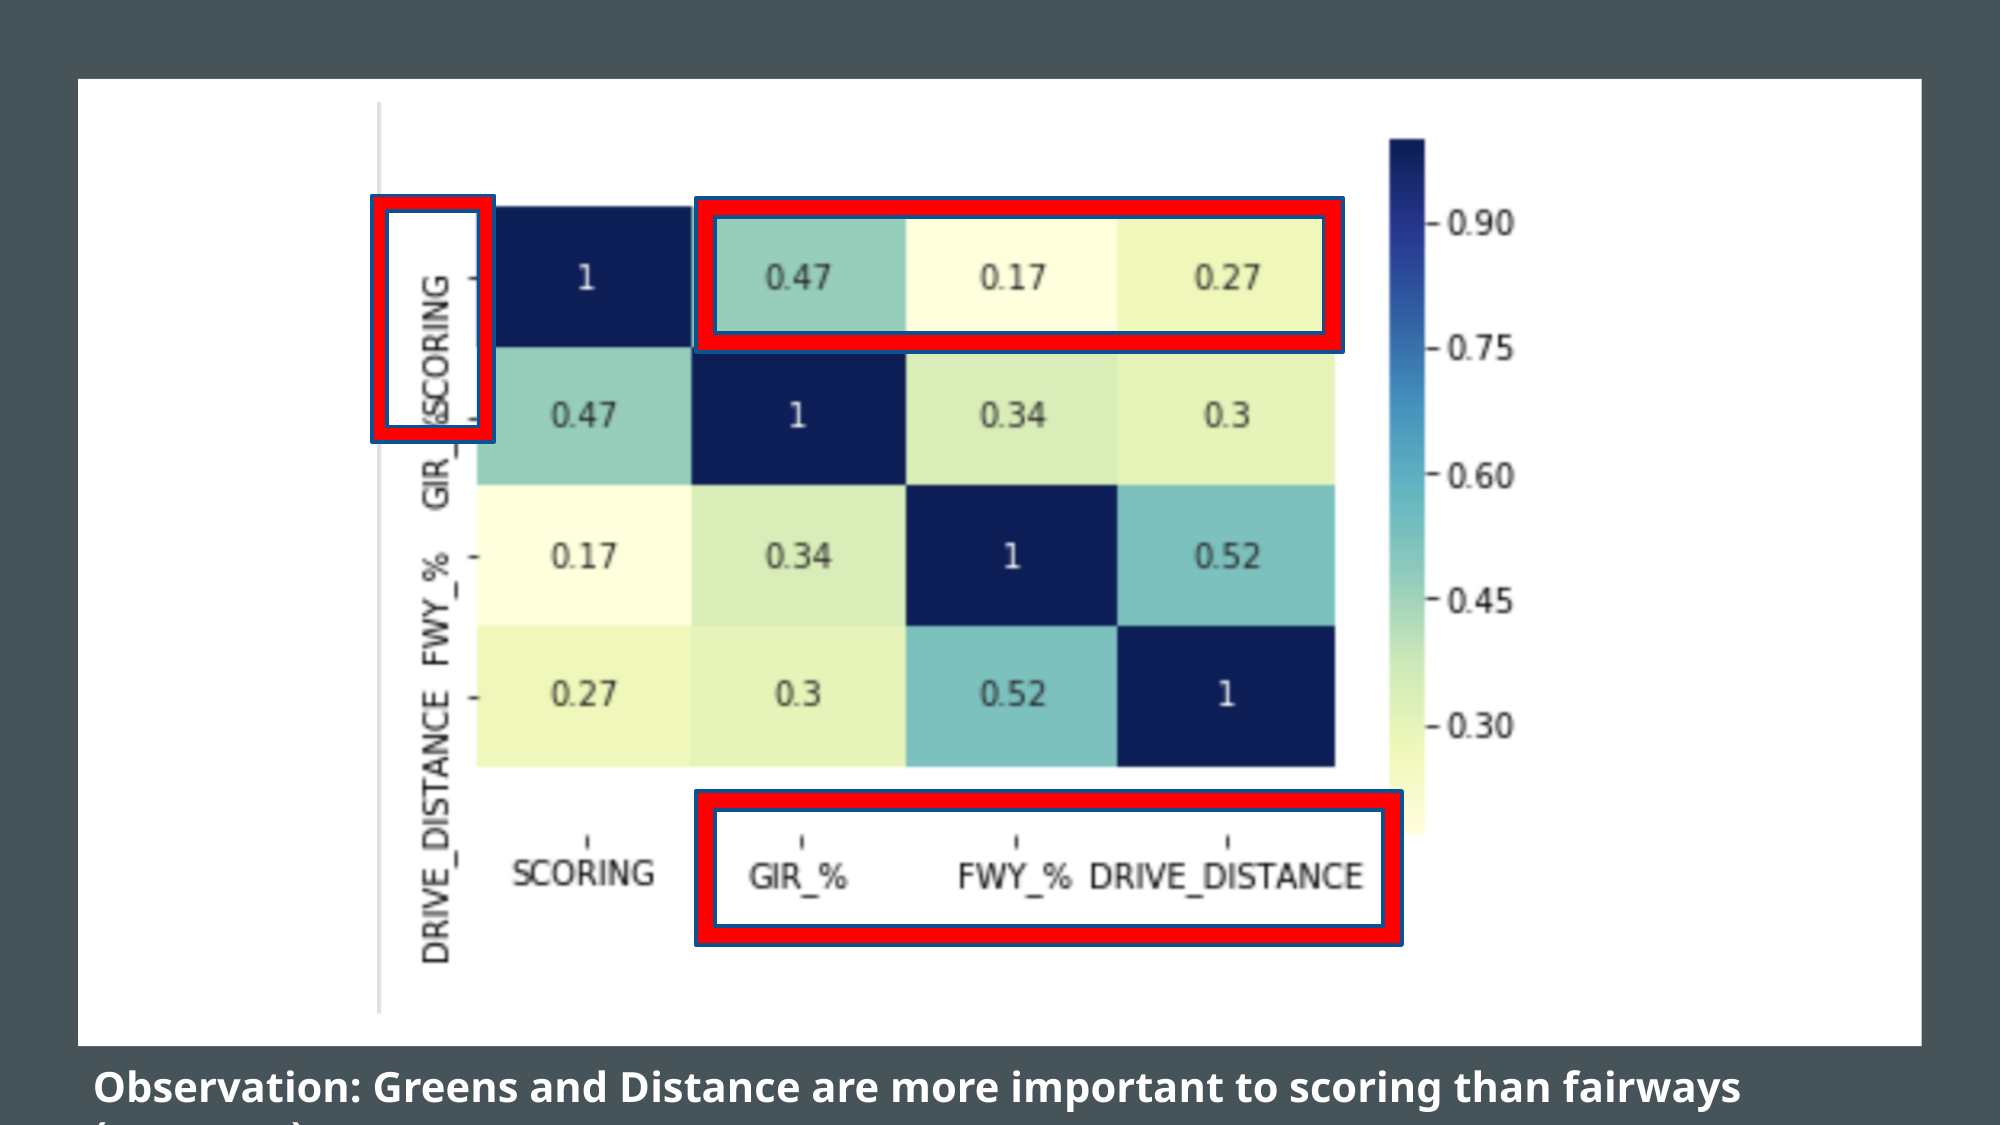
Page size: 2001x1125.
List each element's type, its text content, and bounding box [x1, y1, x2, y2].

text_box [0, 0, 2000, 1125]
text_box Observation: Greens and Distance are more important to scoring than fairways (accuracy) [78, 1053, 1922, 1125]
text_box [76, 77, 1924, 1048]
picture [376, 101, 1667, 1018]
